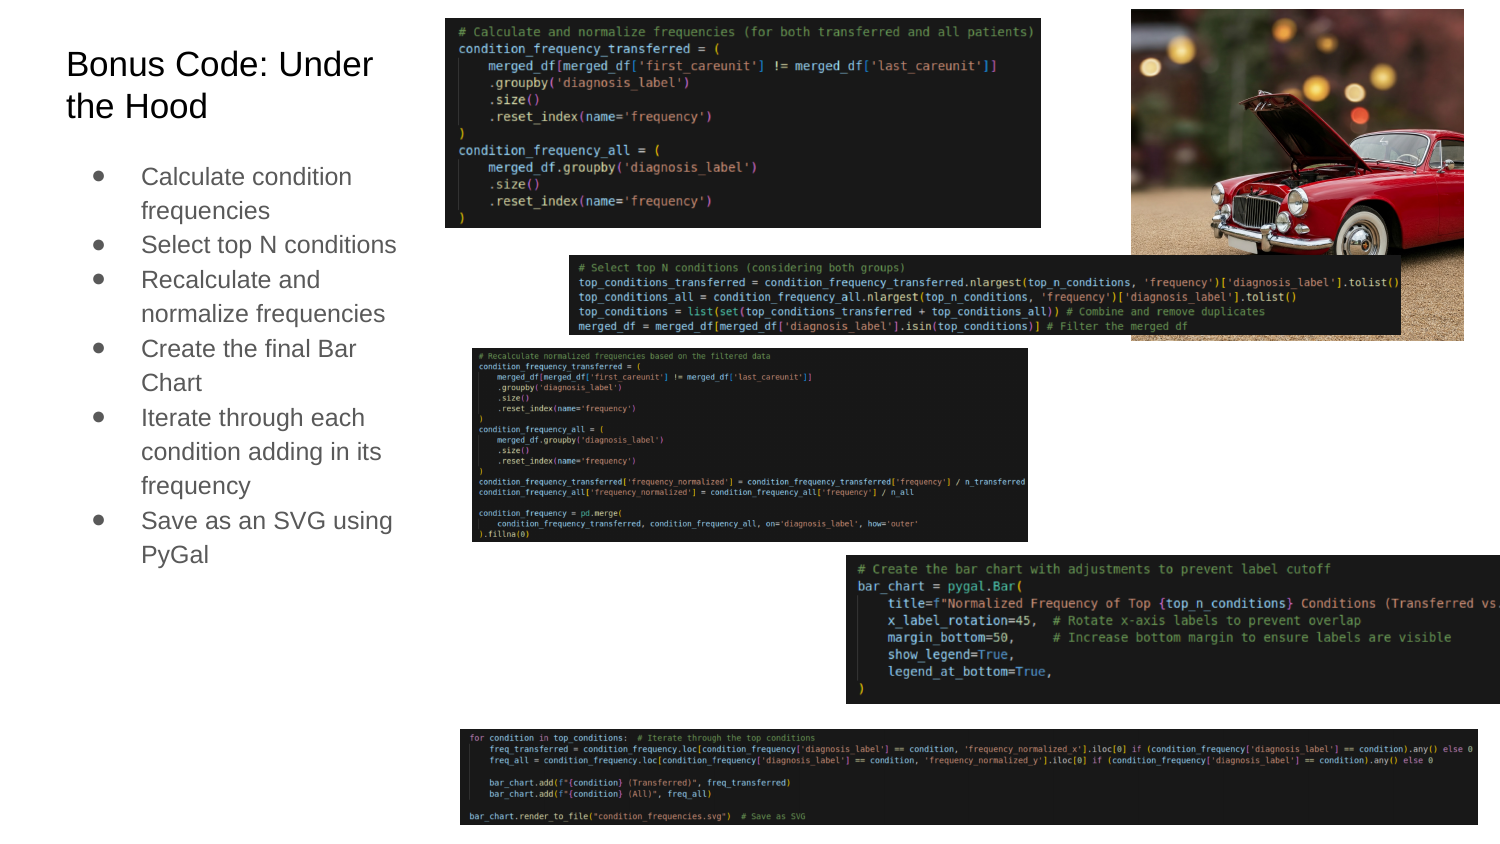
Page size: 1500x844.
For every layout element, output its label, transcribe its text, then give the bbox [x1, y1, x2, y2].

list Calculate condition frequencies Select top N conditions Recalculate and normalize frequencies Create the final Bar Chart Iterate through each condition adding in its frequency Save as an SVG using PyGal [51, 140, 438, 750]
picture [845, 555, 1500, 704]
picture [459, 728, 1478, 826]
picture [472, 348, 1028, 542]
picture [569, 9, 1464, 341]
picture [445, 18, 1041, 229]
title Bonus Code: Under the Hood [51, 25, 438, 140]
